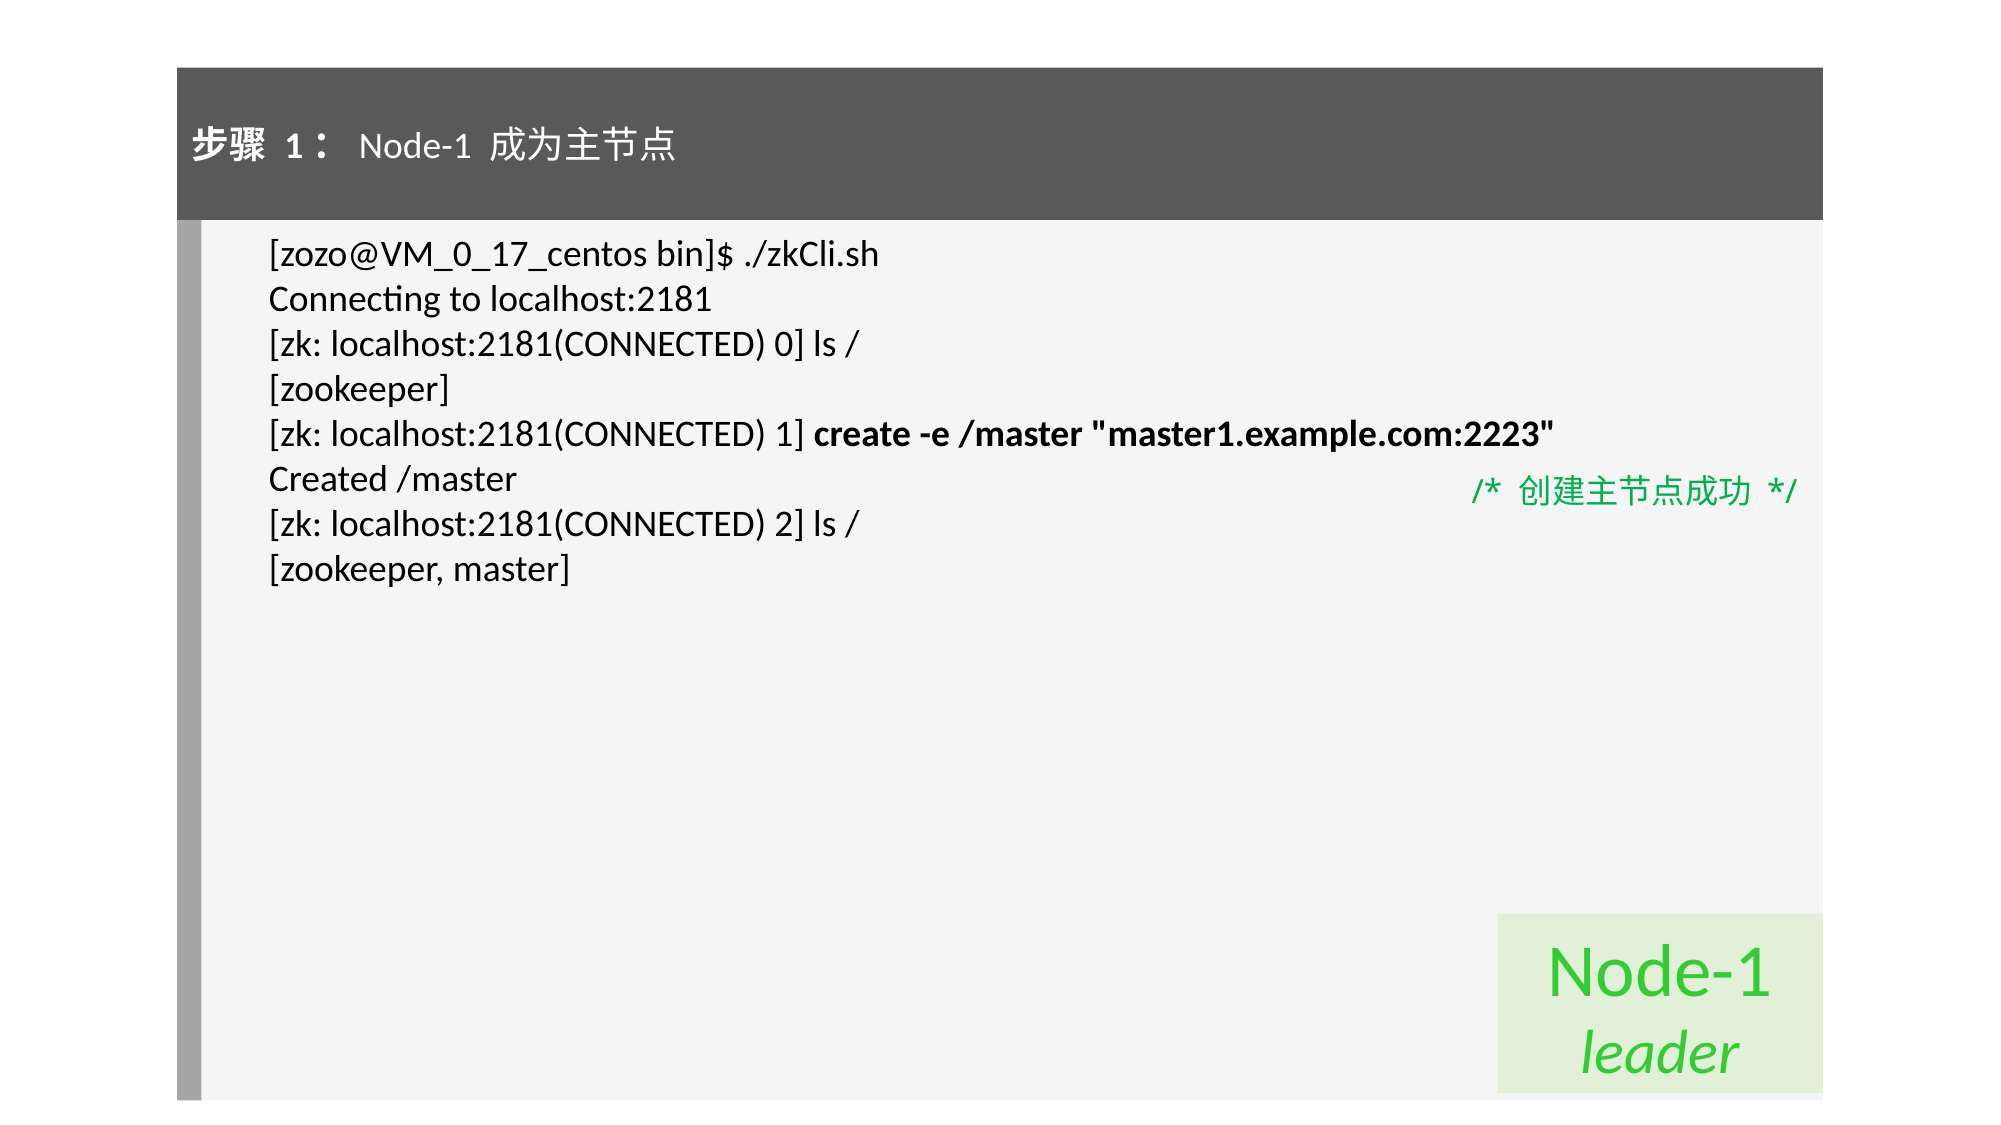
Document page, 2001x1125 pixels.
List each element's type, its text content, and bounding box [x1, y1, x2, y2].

text_box [zozo@VM_0_17_centos bin]$ ./zkCli.sh Connecting to localhost:2181 [zk: localhost:2181(CONNECTED) 0] ls / [zookeeper] [zk: localhost:2181(CONNECTED) 1] create -e /master "master1.example.com:2223" Created /master [zk: localhost:2181(CONNECTED) 2] ls / [zookeeper, master] [254, 221, 1823, 597]
text_box [202, 221, 1824, 1101]
text_box [176, 221, 202, 1101]
text_box /* 创建主节点成功 */ [1456, 442, 1813, 518]
text_box 步骤 1：Node-1 成为主节点 [176, 67, 1824, 221]
text_box Node-1 leader [1497, 913, 1823, 1094]
